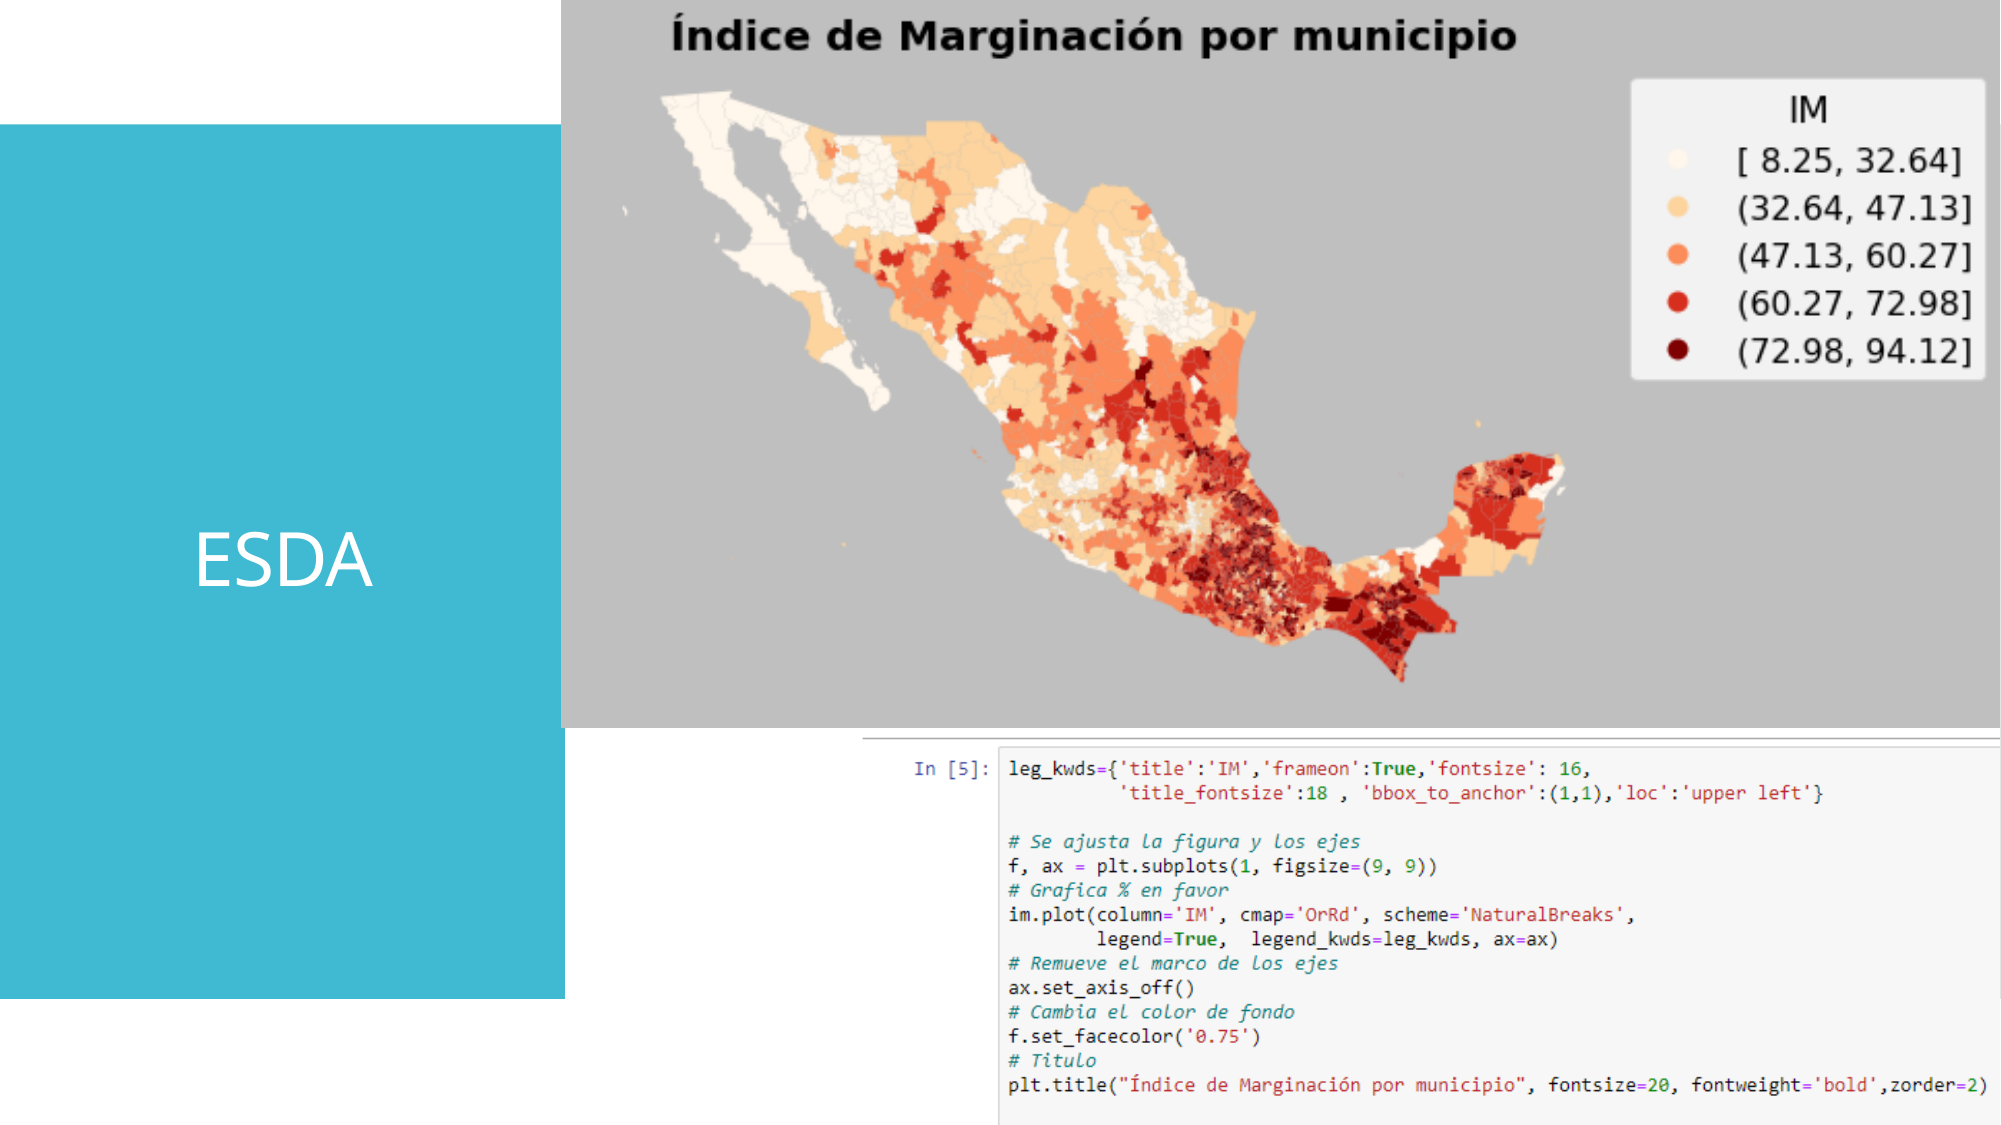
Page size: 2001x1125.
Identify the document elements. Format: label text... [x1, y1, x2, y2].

title ESDA [41, 184, 525, 940]
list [561, 0, 2000, 728]
picture [862, 728, 2000, 1125]
